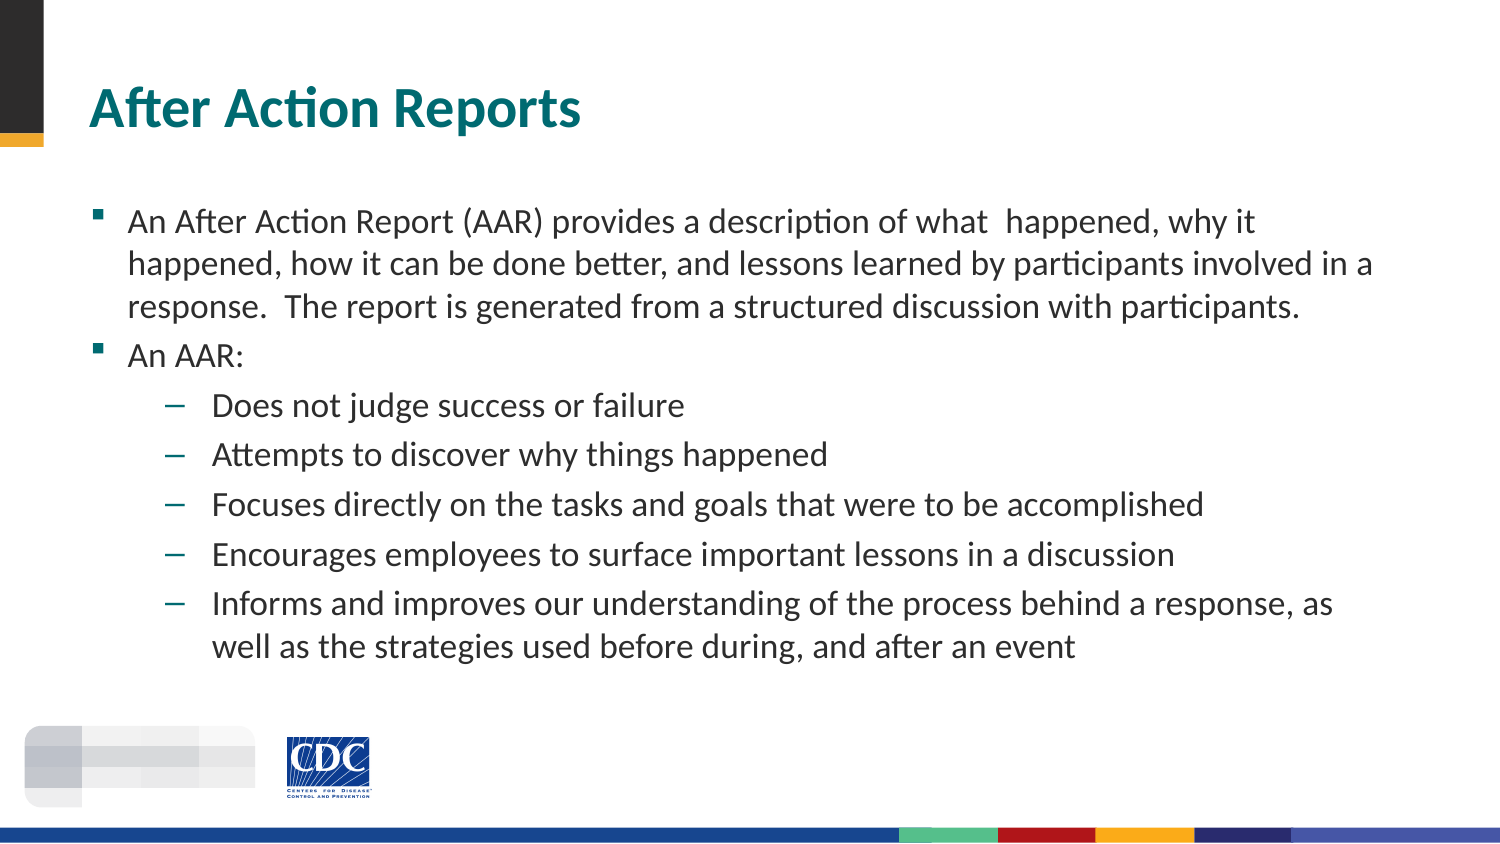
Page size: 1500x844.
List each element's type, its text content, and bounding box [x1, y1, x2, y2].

picture [287, 739, 372, 798]
list An After Action Report (AAR) provides a description of what happened, why it happened, how it can be done better, and lessons learned by participants involved in a response. The report is generated from a structured discussion with participants. An AAR: Does not judge success or failure Attempts to discover why things happened Focuses directly on the tasks and goals that were to be accomplished Encourages employees to surface important lessons in a discussion Informs and improves our understanding of the process behind a response, as well as the strategies used before during, and after an event [75, 190, 1414, 739]
title After Action Reports [75, 33, 1425, 147]
